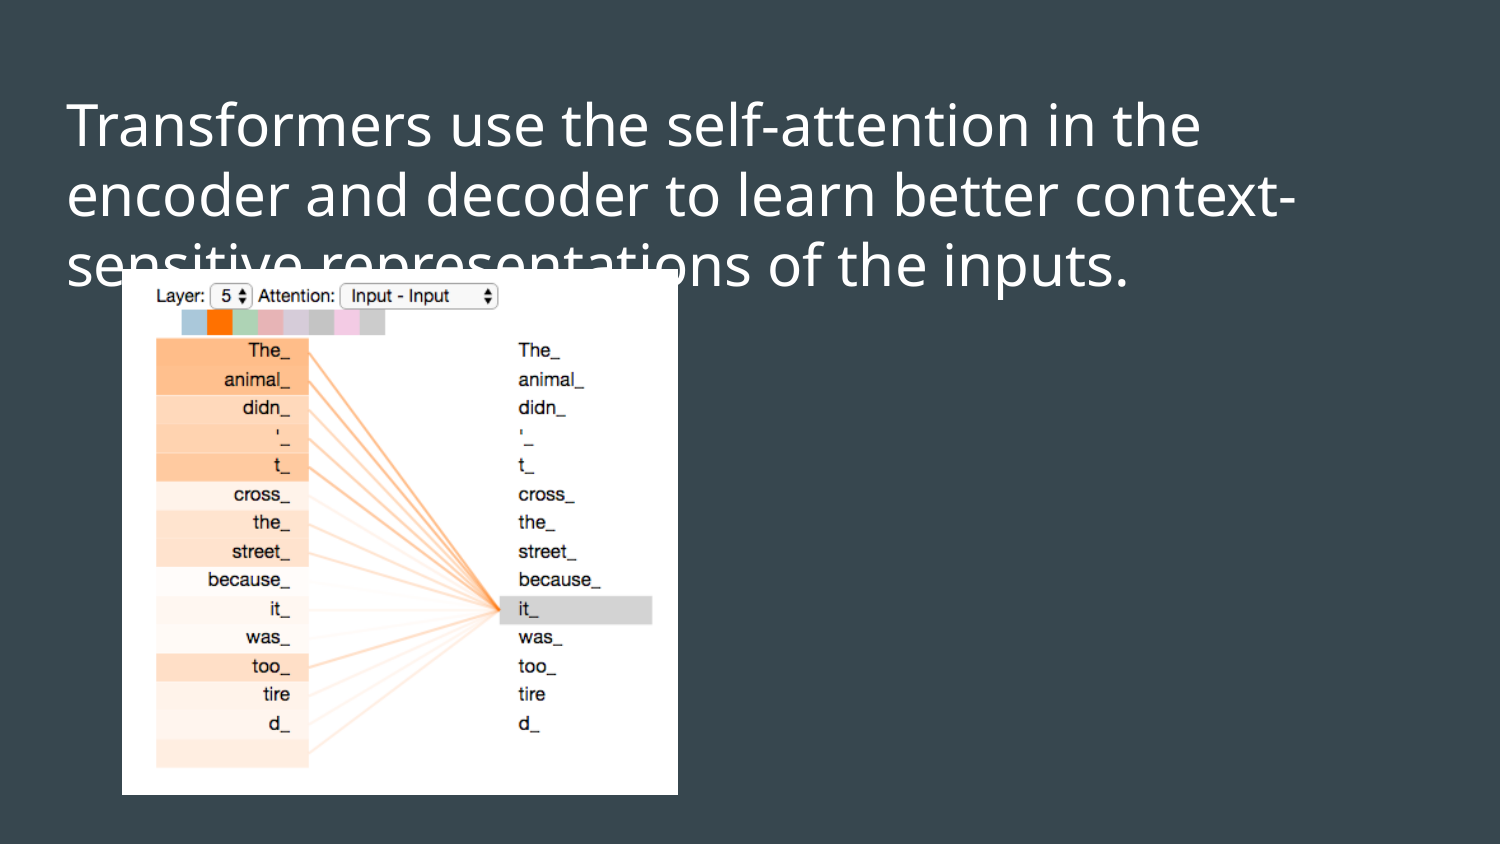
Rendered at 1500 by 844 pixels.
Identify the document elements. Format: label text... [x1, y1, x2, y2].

title Transformers use the self-attention in the encoder and decoder to learn better context-sensitive representations of the inputs. [51, 72, 1449, 167]
picture [122, 269, 679, 795]
